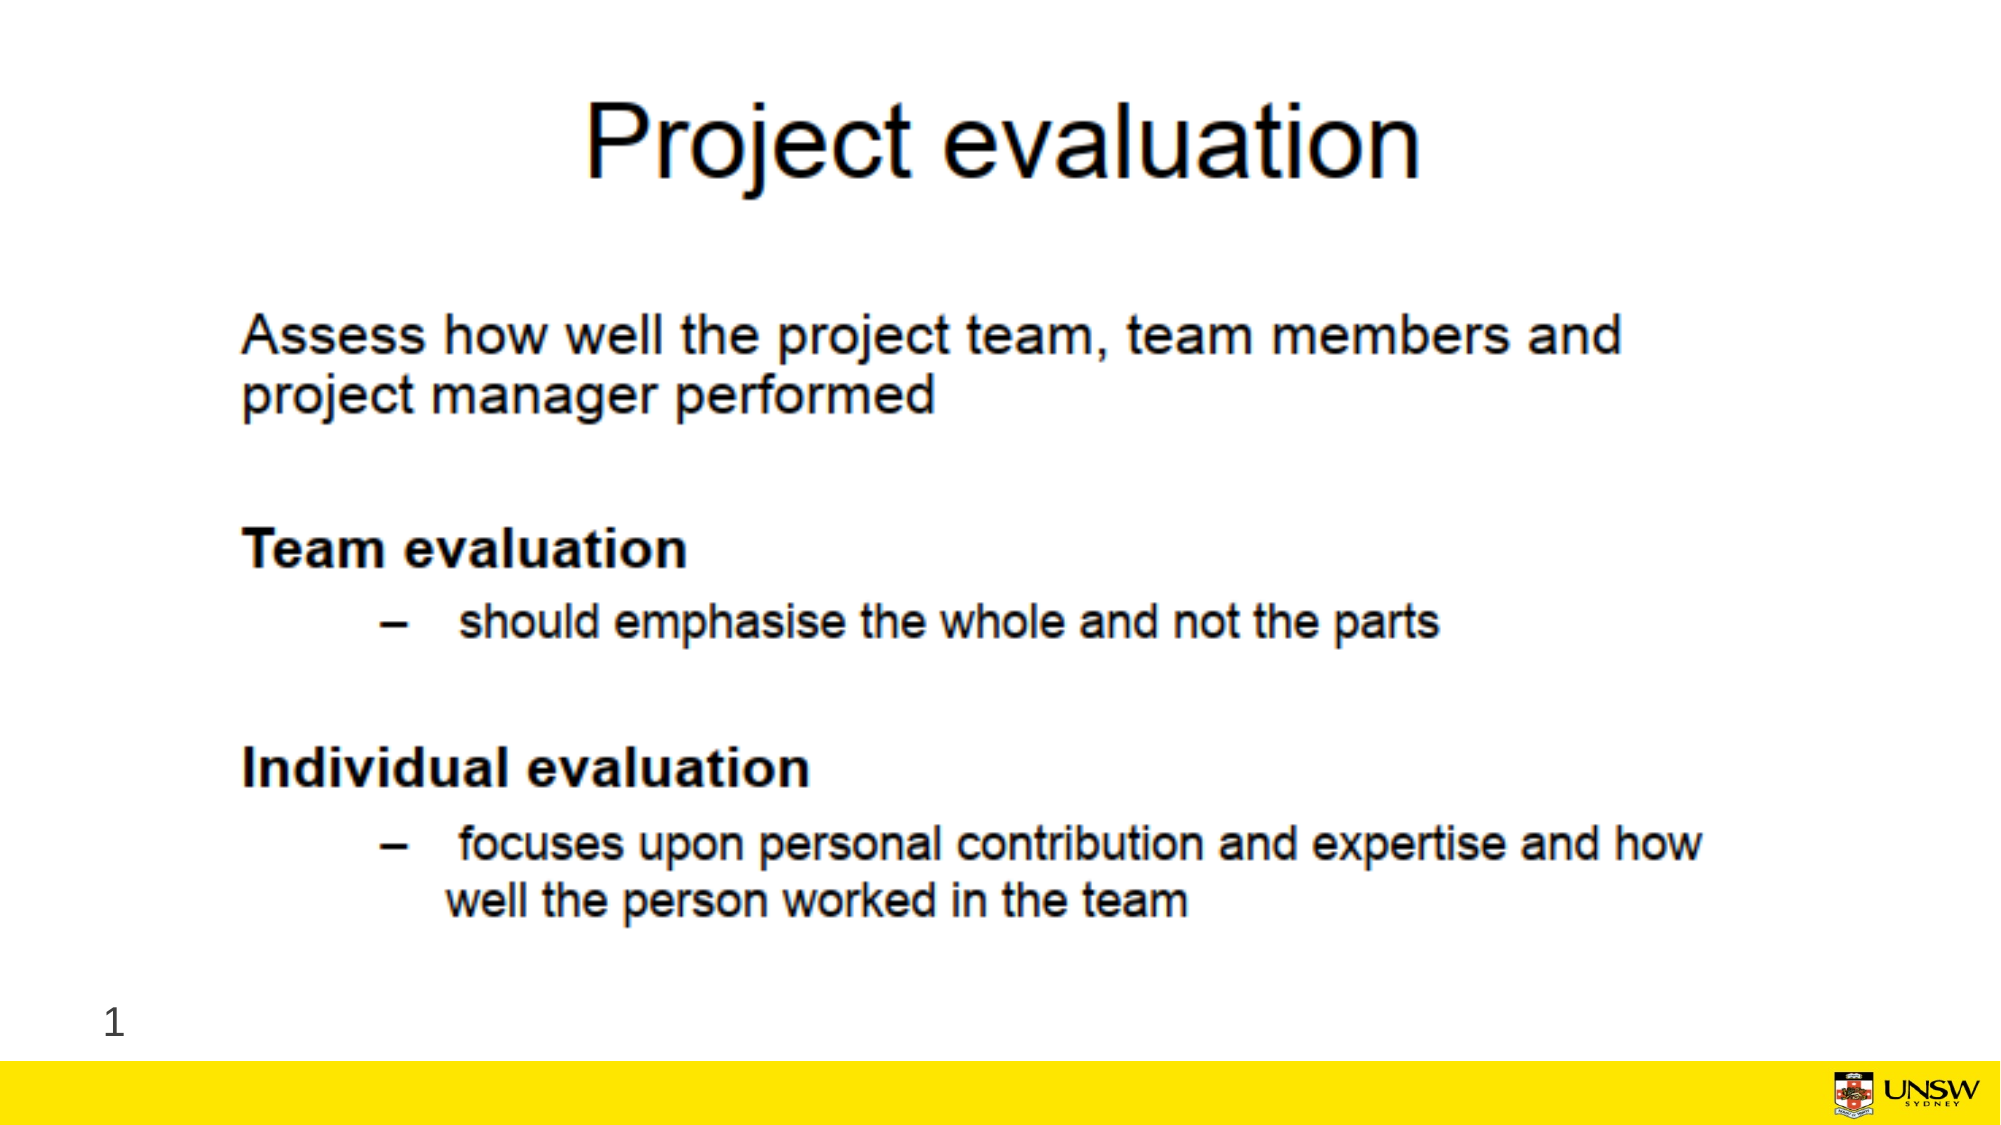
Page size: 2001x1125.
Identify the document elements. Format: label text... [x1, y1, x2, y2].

list 1 [102, 994, 181, 1042]
picture [205, 49, 1860, 1007]
picture [0, 1061, 2001, 1125]
